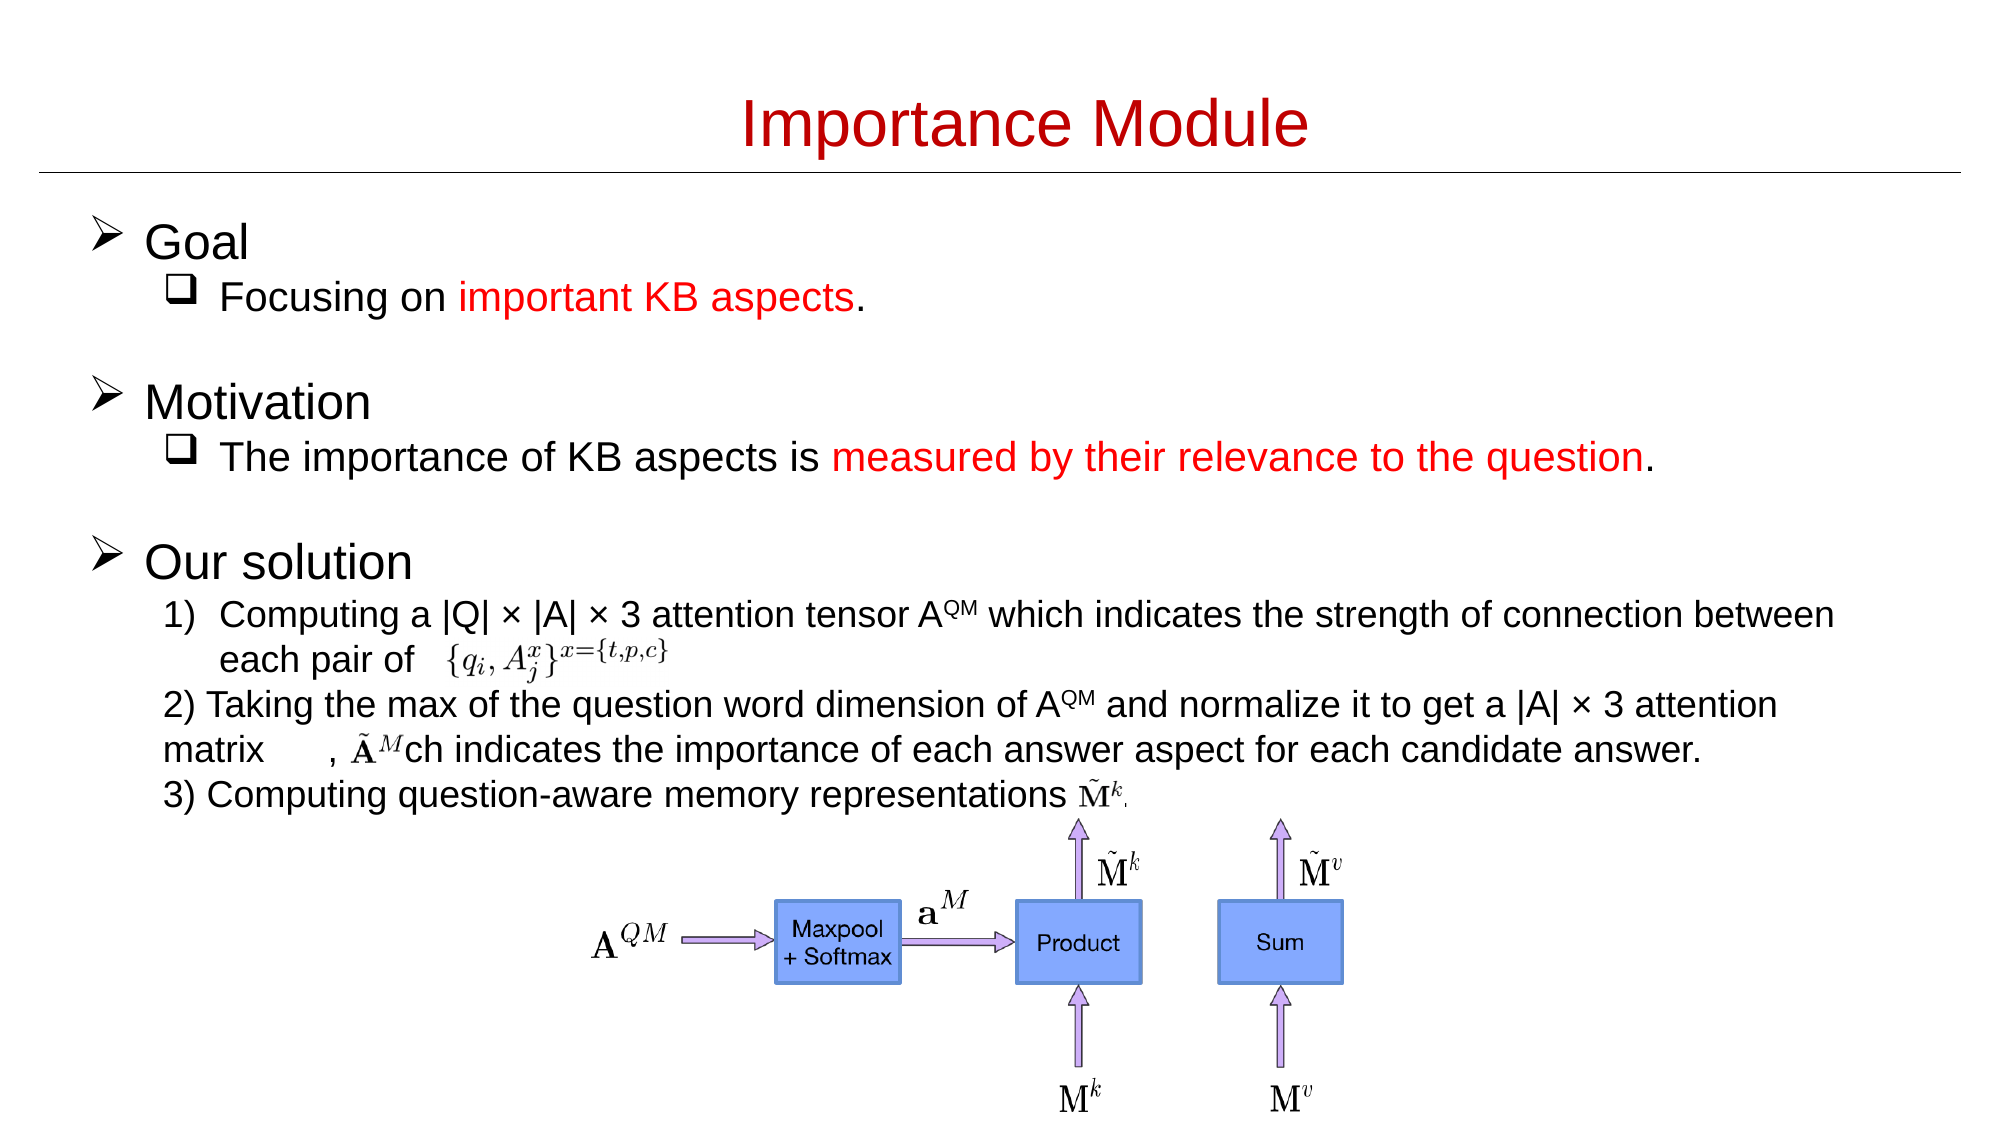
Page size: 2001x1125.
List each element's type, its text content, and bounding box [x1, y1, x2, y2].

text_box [72, 201, 1922, 869]
text_box Importance Module [225, 71, 1826, 168]
picture [591, 818, 1345, 1112]
